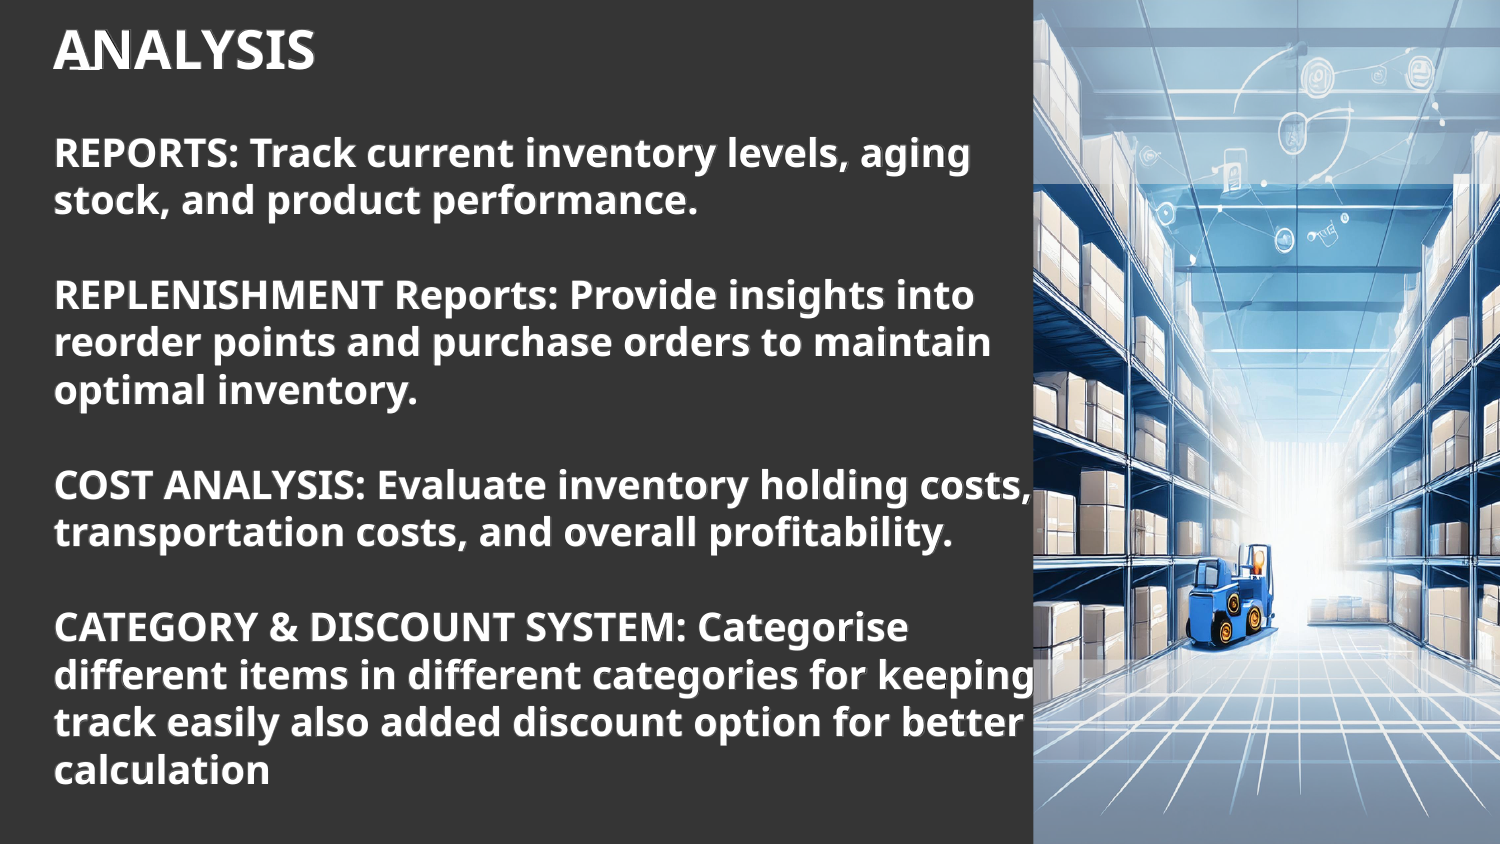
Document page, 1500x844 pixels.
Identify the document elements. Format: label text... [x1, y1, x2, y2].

title ANALYSIS REPORTS: Track current inventory levels, aging stock, and product performance. REPLENISHMENT Reports: Provide insights into reorder points and purchase orders to maintain optimal inventory. COST ANALYSIS: Evaluate inventory holding costs, transportation costs, and overall profitability. CATEGORY & DISCOUNT SYSTEM: Categorise different items in different categories for keeping track easily also added discount option for better calculation [38, 0, 1031, 680]
picture [1033, 0, 1500, 844]
